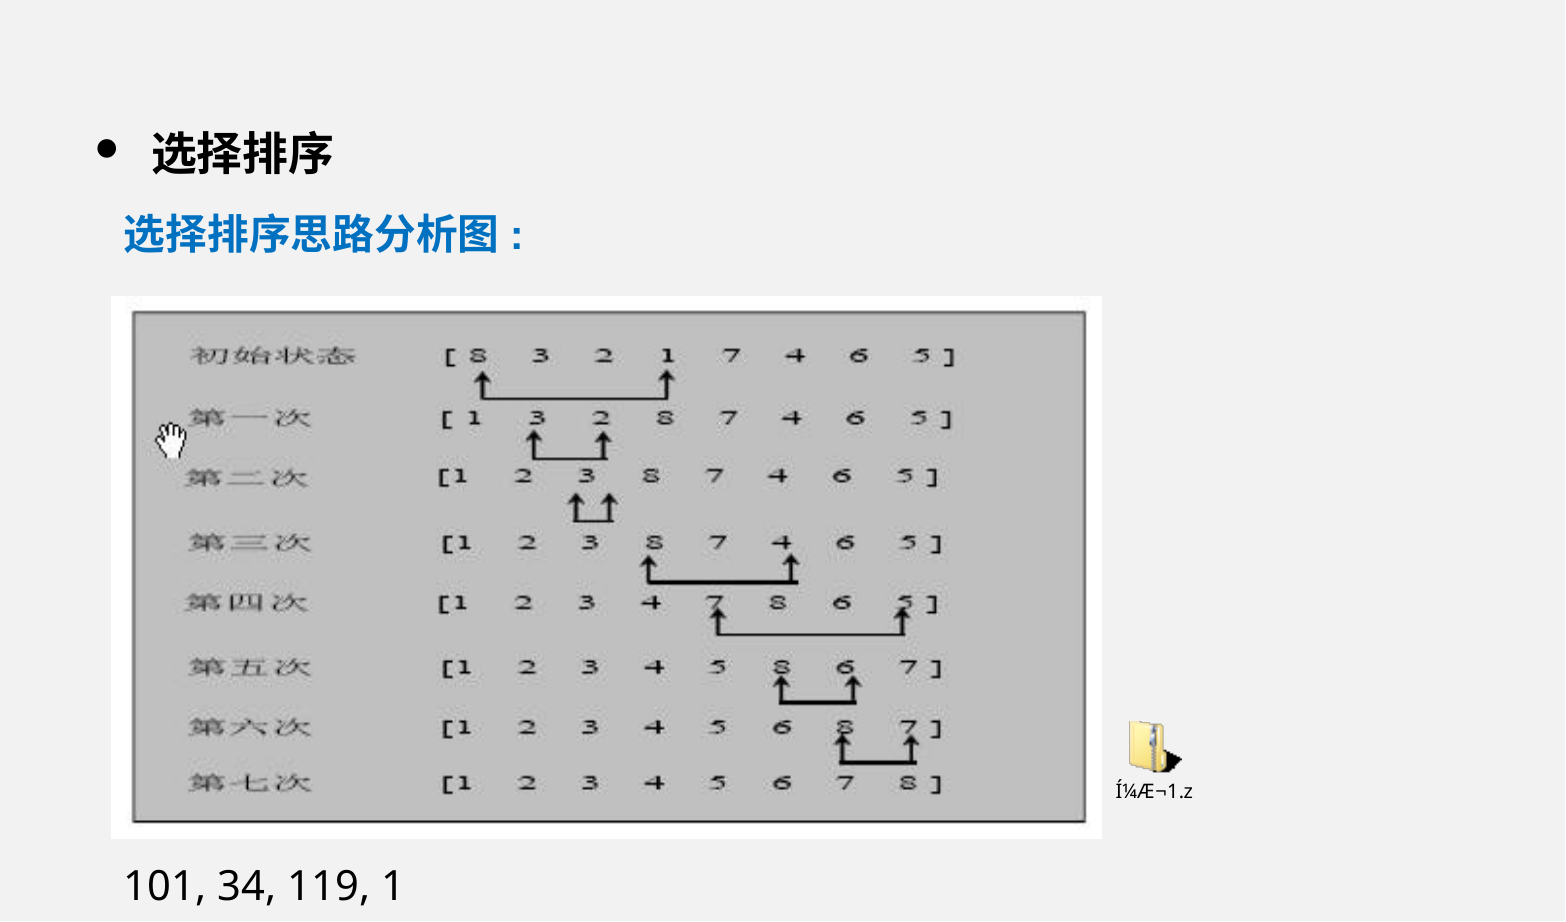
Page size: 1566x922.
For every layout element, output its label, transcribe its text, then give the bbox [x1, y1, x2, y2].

text_box 选择排序思路分析图: 101, 34, 119, 1 [109, 200, 1445, 916]
picture [111, 296, 1102, 839]
text_box 选择排序 [79, 123, 1325, 188]
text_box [1101, 721, 1208, 814]
